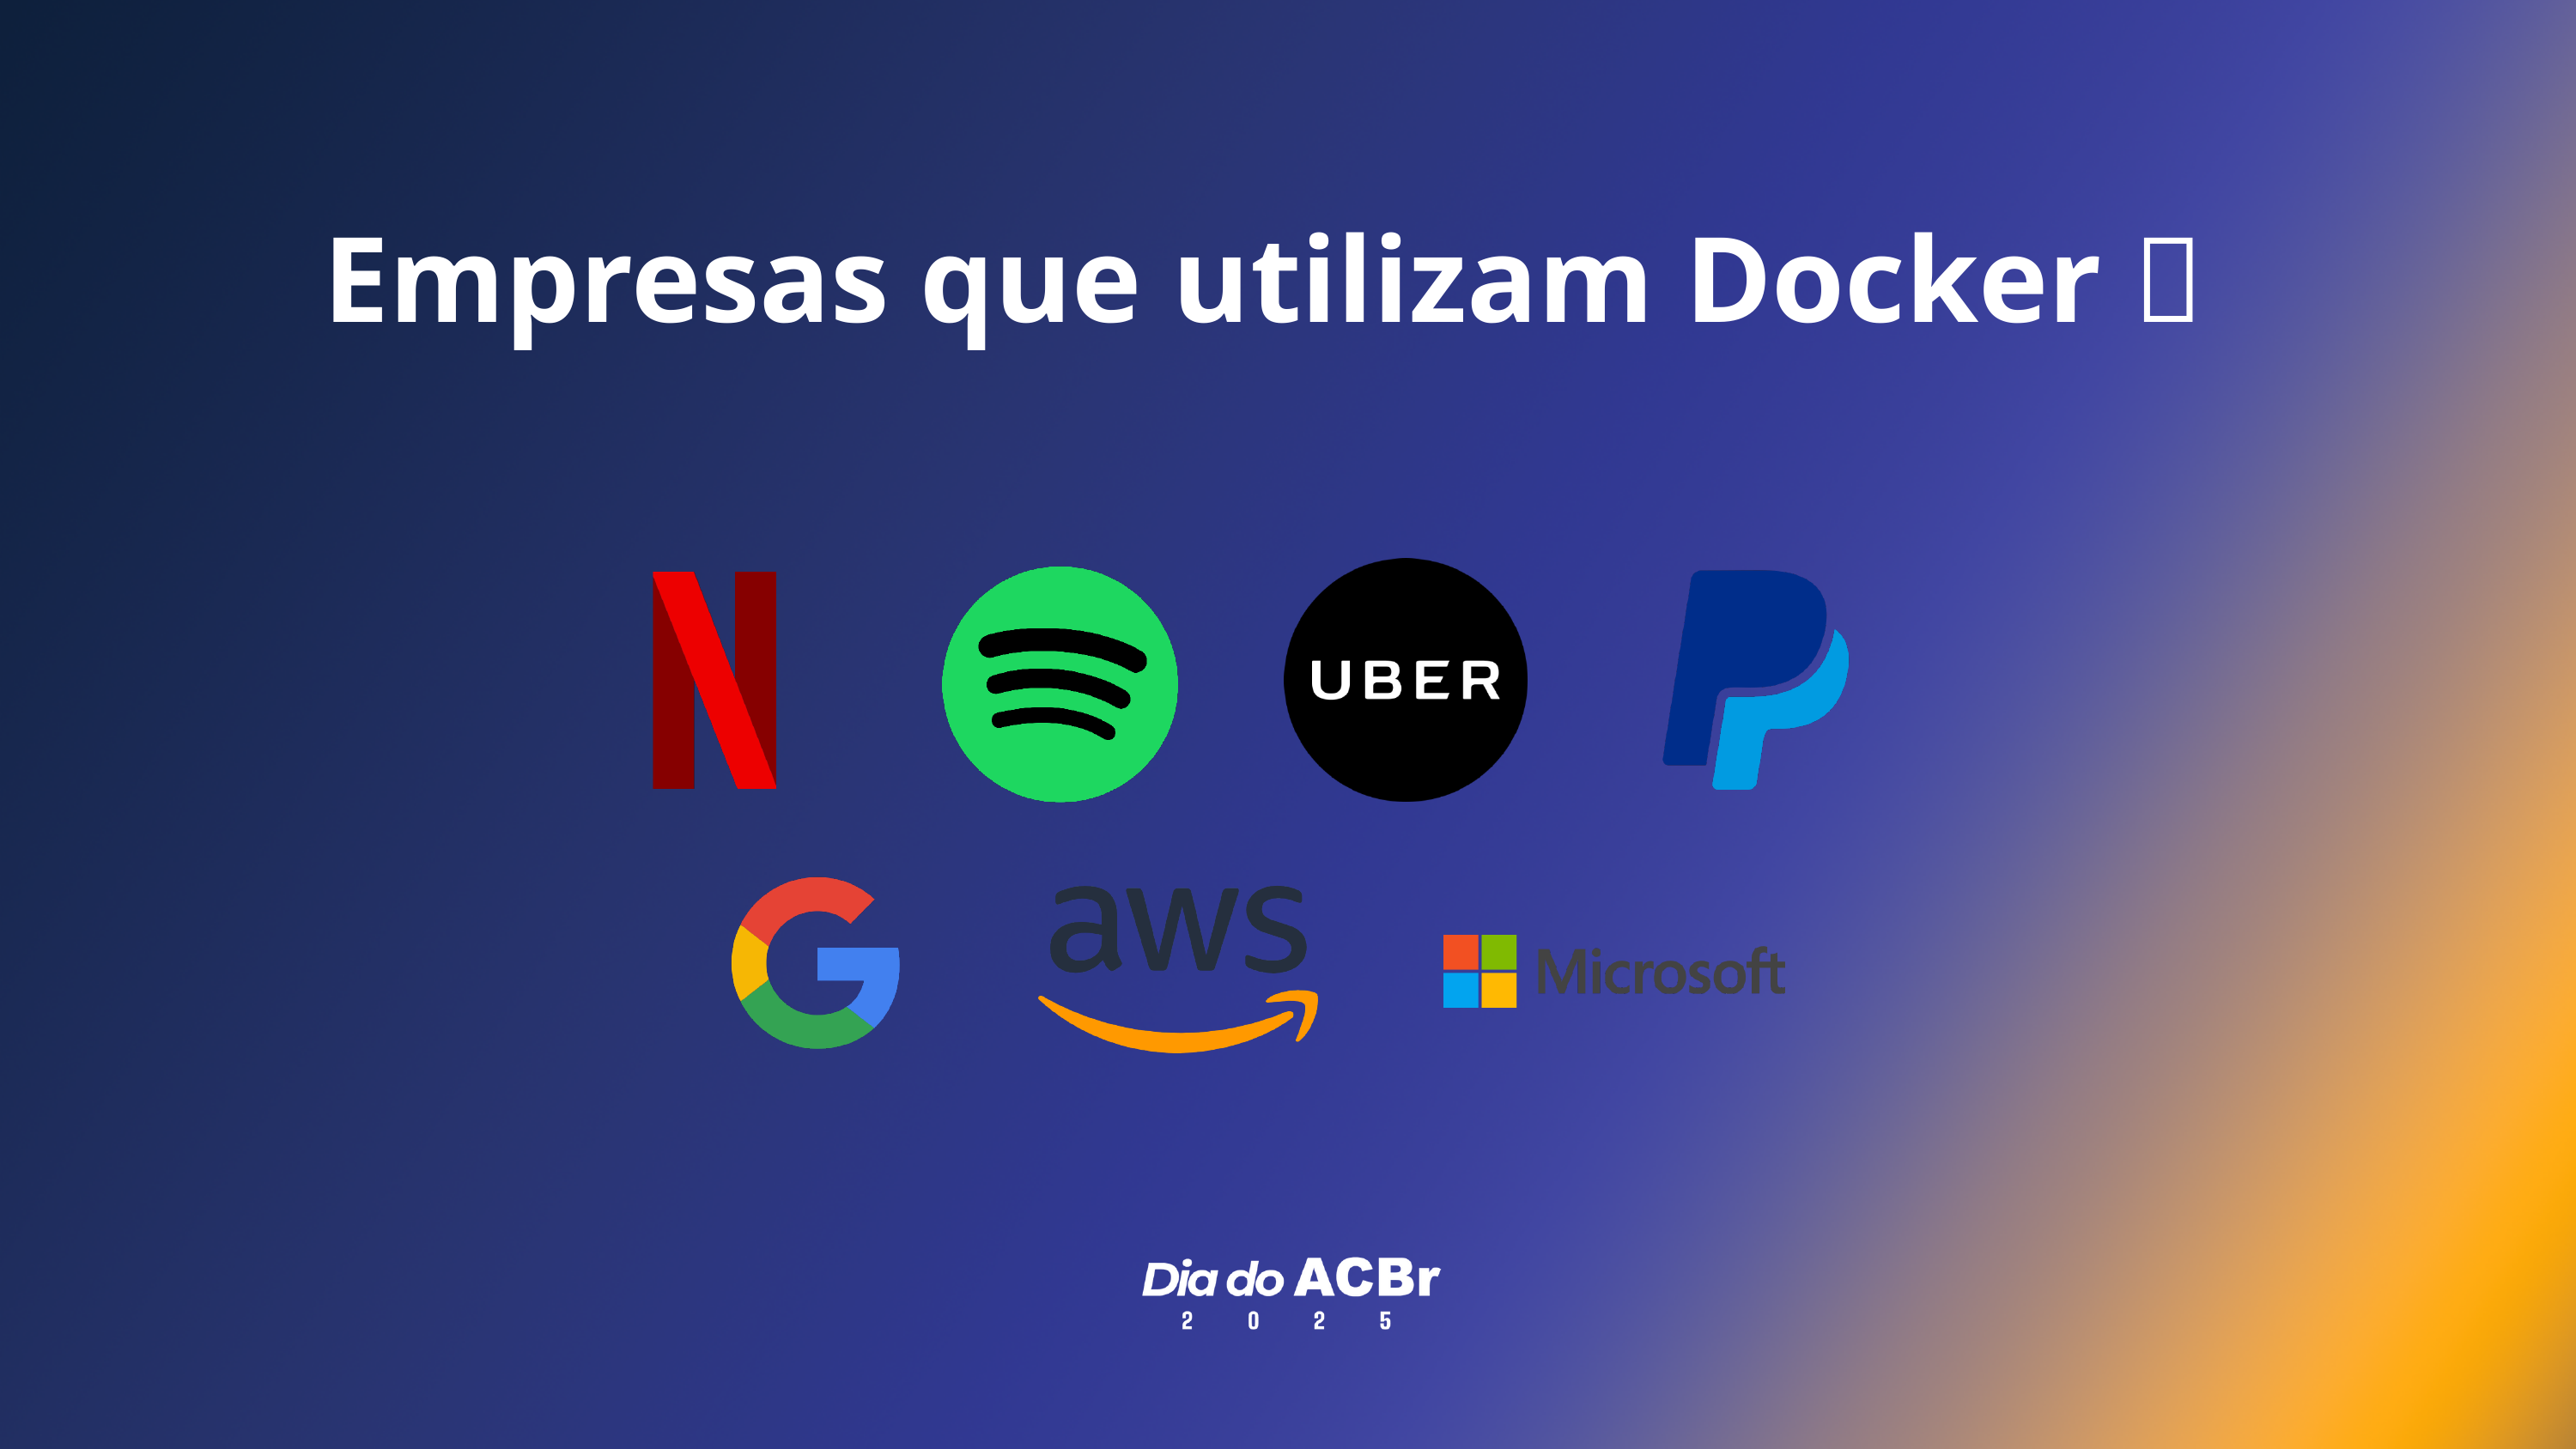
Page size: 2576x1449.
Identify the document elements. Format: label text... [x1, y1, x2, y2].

picture [0, 0, 2576, 1449]
text_box [1136, 1252, 1446, 1334]
text_box Empresas que utilizam Docker 🐋 [194, 227, 2335, 346]
